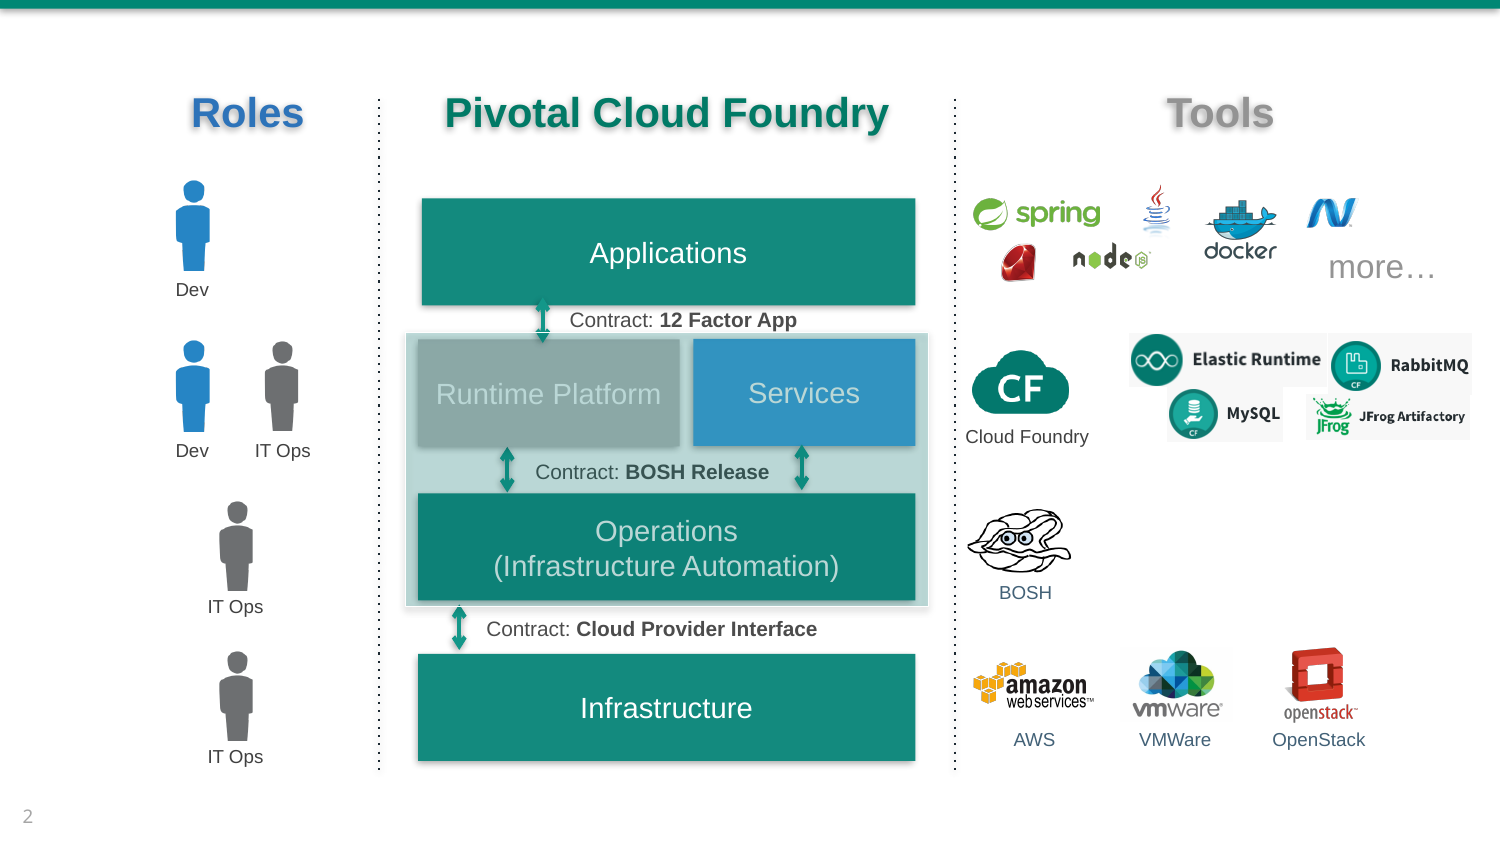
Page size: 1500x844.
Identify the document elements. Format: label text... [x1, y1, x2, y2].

text_box more… [1305, 237, 1460, 280]
text_box IT Ops [192, 737, 279, 776]
picture [959, 503, 1078, 580]
text_box IT Ops [192, 587, 279, 626]
text_box BOSH [984, 587, 1067, 611]
text_box Contract: 12 Factor App [554, 299, 813, 330]
picture [1129, 332, 1472, 442]
picture [1280, 644, 1363, 726]
text_box OpenStack [1257, 720, 1381, 758]
picture [996, 238, 1041, 287]
picture [219, 651, 253, 741]
picture [1305, 197, 1360, 229]
picture [1120, 647, 1233, 722]
picture [972, 659, 1096, 710]
text_box Pivotal Cloud Foundry [378, 75, 956, 147]
text_box Applications [421, 198, 916, 306]
slide_number 2 [7, 797, 70, 843]
text_box Tools [960, 75, 1483, 146]
text_box AWS [998, 720, 1071, 758]
picture [972, 198, 1101, 232]
picture [219, 501, 253, 592]
text_box VMWare [1124, 730, 1227, 758]
text_box Contract: Cloud Provider Interface [471, 615, 833, 648]
picture [972, 332, 1069, 430]
picture [1067, 181, 1178, 276]
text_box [128, 76, 368, 468]
text_box [405, 331, 930, 607]
text_box Infrastructure [417, 653, 916, 762]
text_box Cloud Foundry [960, 417, 1104, 455]
picture [1200, 197, 1284, 264]
